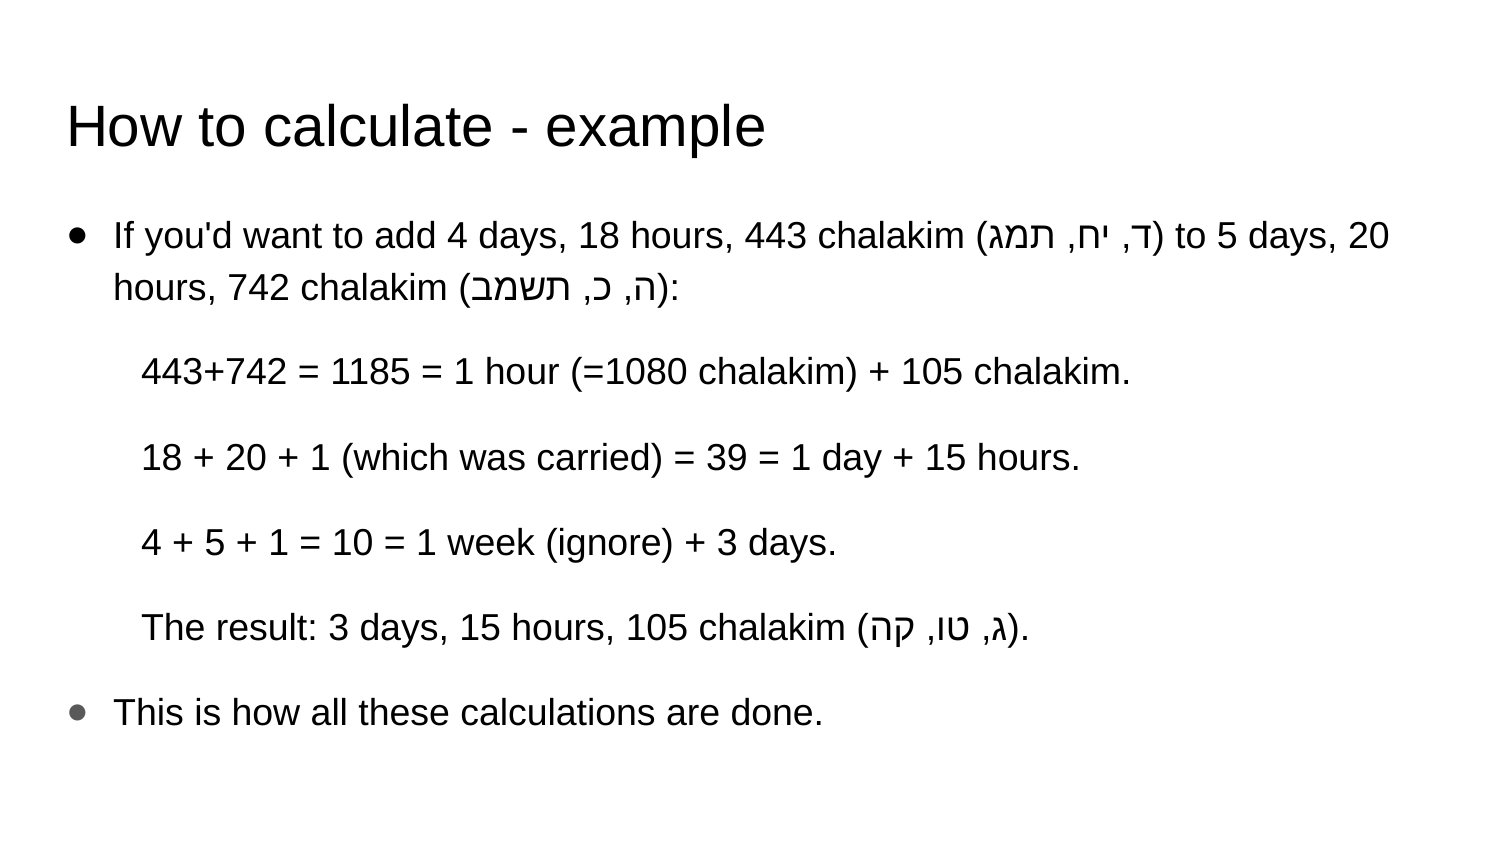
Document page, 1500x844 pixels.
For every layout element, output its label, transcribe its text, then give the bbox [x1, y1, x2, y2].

list If you'd want to add 4 days, 18 hours, 443 chalakim (ד, יח, תמג) to 5 days, 20 hours, 742 chalakim (ה, כ, תשמב): 443+742 = 1185 = 1 hour (=1080 chalakim) + 105 chalakim. 18 + 20 + 1 (which was carried) = 39 = 1 day + 15 hours. 4 + 5 + 1 = 10 = 1 week (ignore) + 3 days. The result: 3 days, 15 hours, 105 chalakim (ג, טו, קה). This is how all these calculations are done. [51, 189, 1449, 750]
title How to calculate - example [51, 72, 1449, 167]
